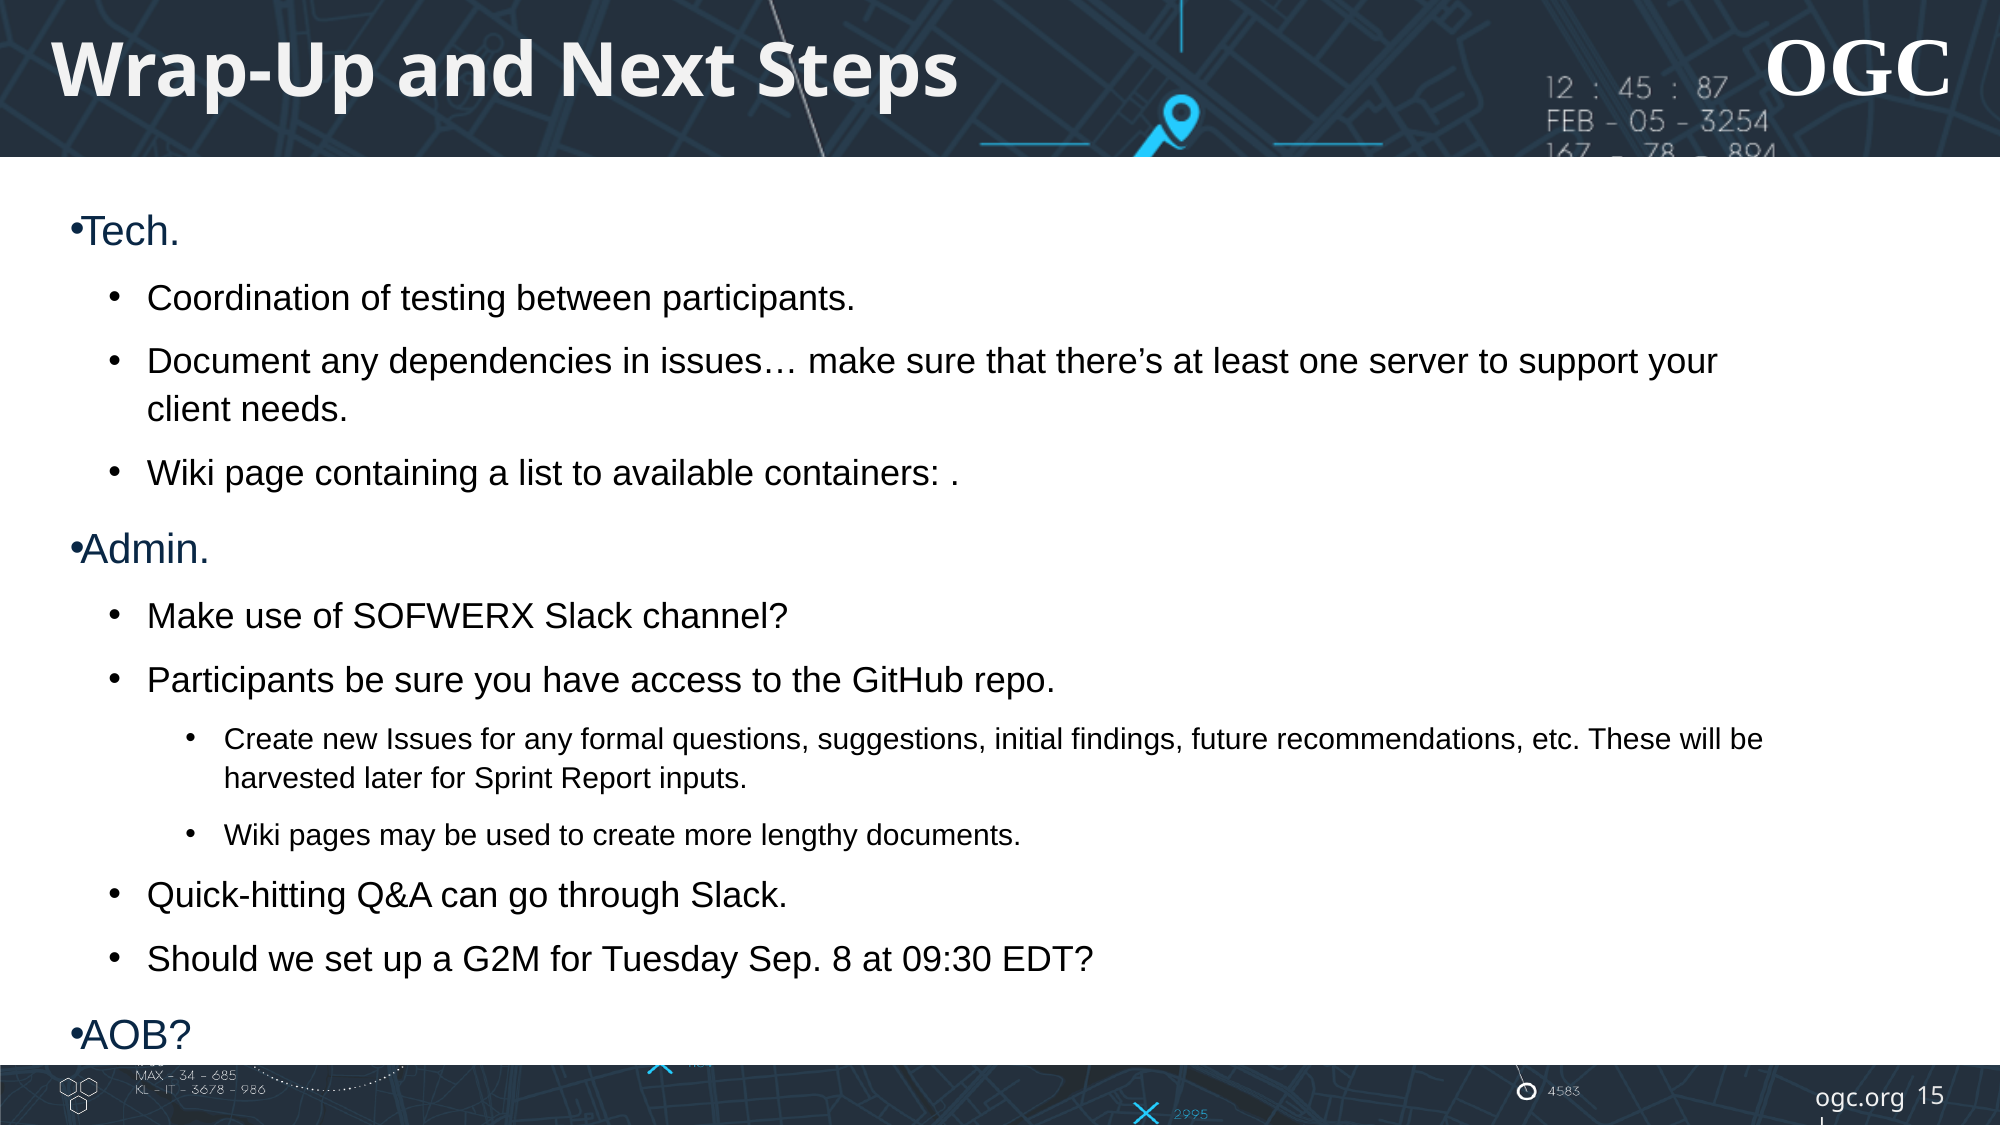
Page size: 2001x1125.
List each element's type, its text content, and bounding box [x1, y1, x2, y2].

slide_number 15 [1772, 1073, 1960, 1121]
list Tech. Coordination of testing between participants. Document any dependencies in issues… make sure that there’s at least one server to support your client needs. Wiki page containing a list to available containers: . Admin. Make use of SOFWERX Slack channel? Participants be sure you have access to the GitHub repo. Create new Issues for any formal questions, suggestions, initial findings, future recommendations, etc. These will be harvested later for Sprint Report inputs. Wiki pages may be used to create more lengthy documents. Quick-hitting Q&A can go through Slack. Should we set up a G2M for Tuesday Sep. 8 at 09:30 EDT? AOB? [54, 190, 1780, 1074]
picture [51, 1069, 106, 1123]
title Wrap-Up and Next Steps [36, 9, 1762, 135]
